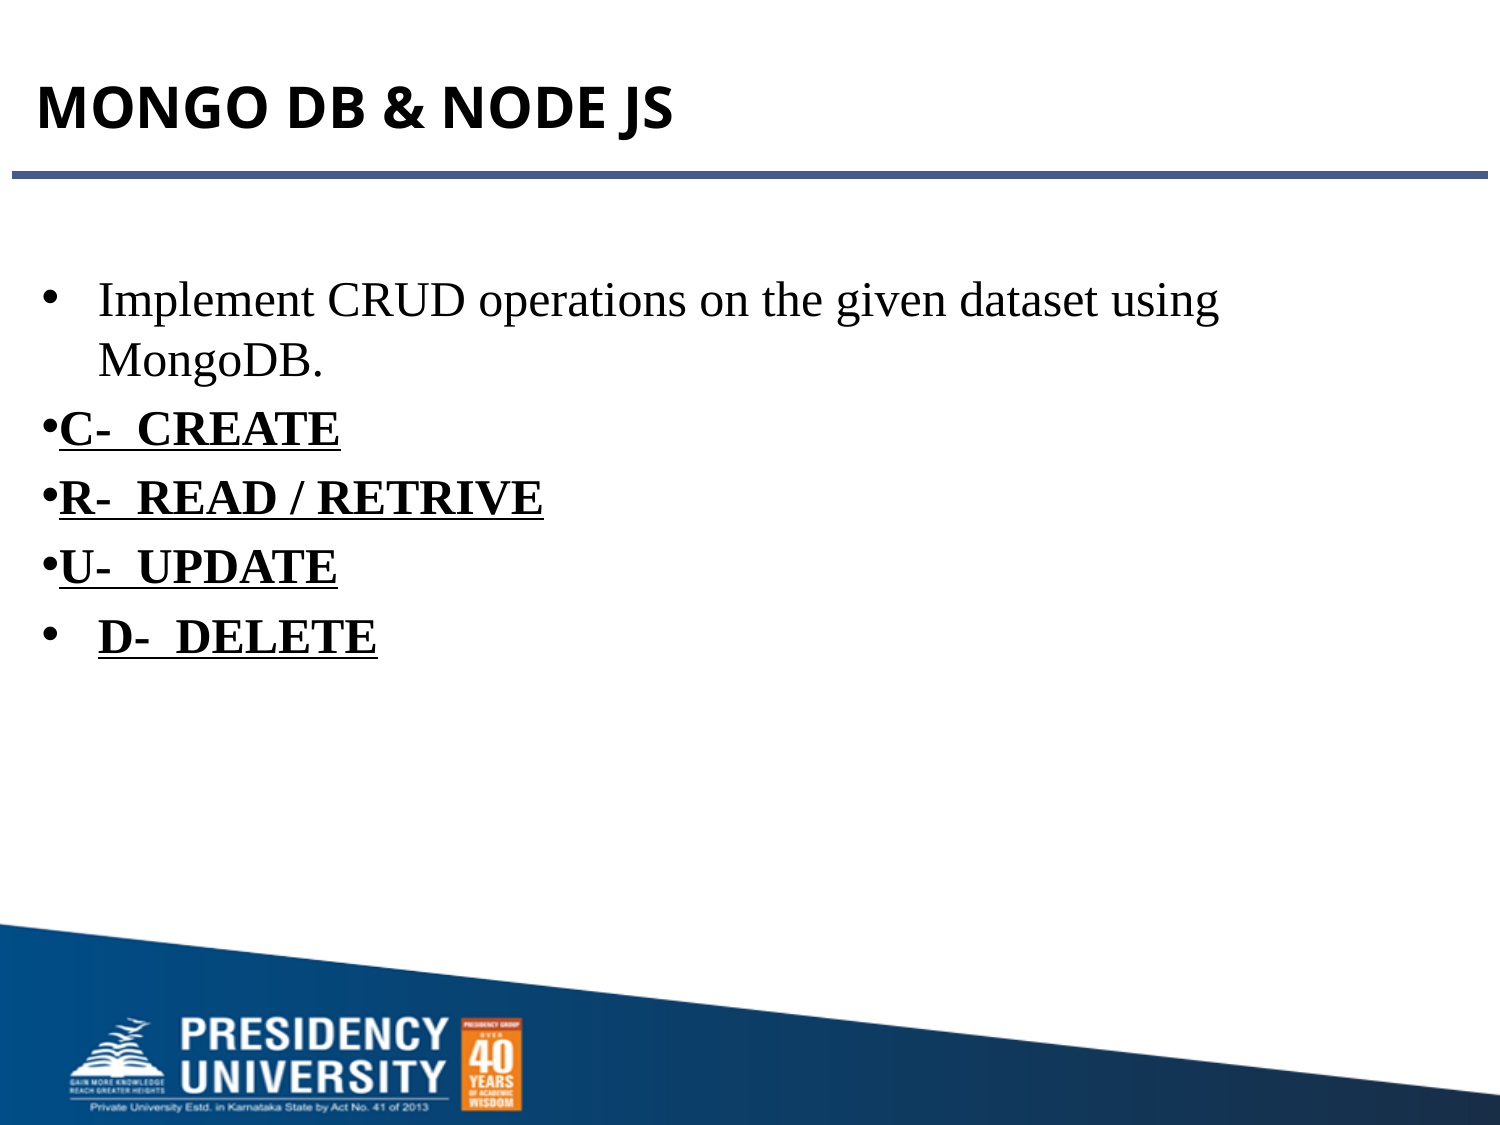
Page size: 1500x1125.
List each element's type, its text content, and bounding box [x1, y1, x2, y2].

list Implement CRUD operations on the given dataset using MongoDB. C- CREATE R- READ / RETRIVE U- UPDATE D- DELETE [26, 259, 1456, 985]
title MONGO DB & NODE JS [20, 62, 1450, 148]
picture [0, 921, 1500, 1125]
